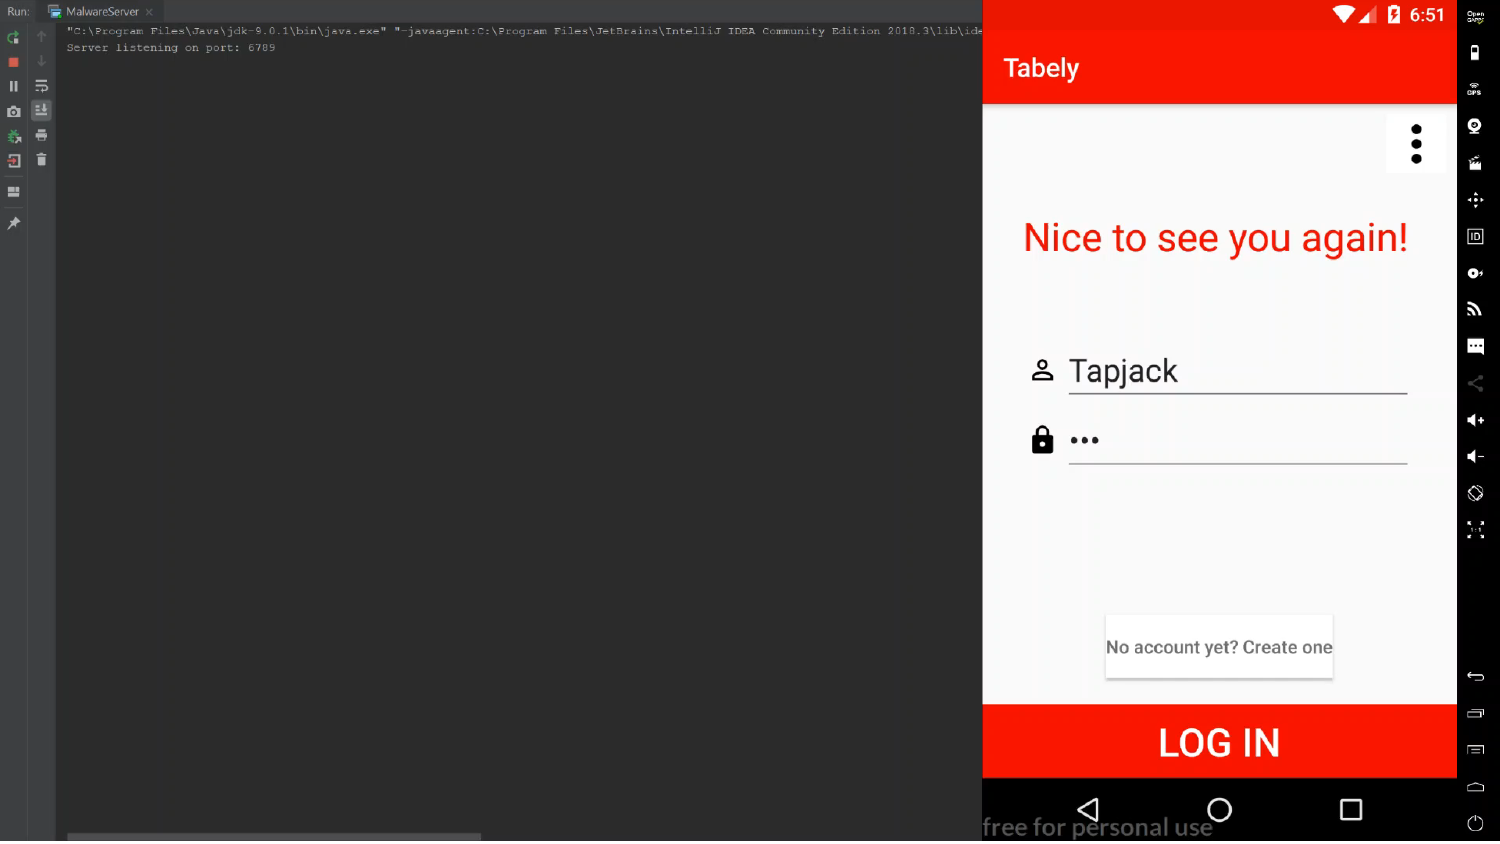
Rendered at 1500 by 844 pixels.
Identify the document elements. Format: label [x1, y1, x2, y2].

text_box [0, 0, 1500, 842]
